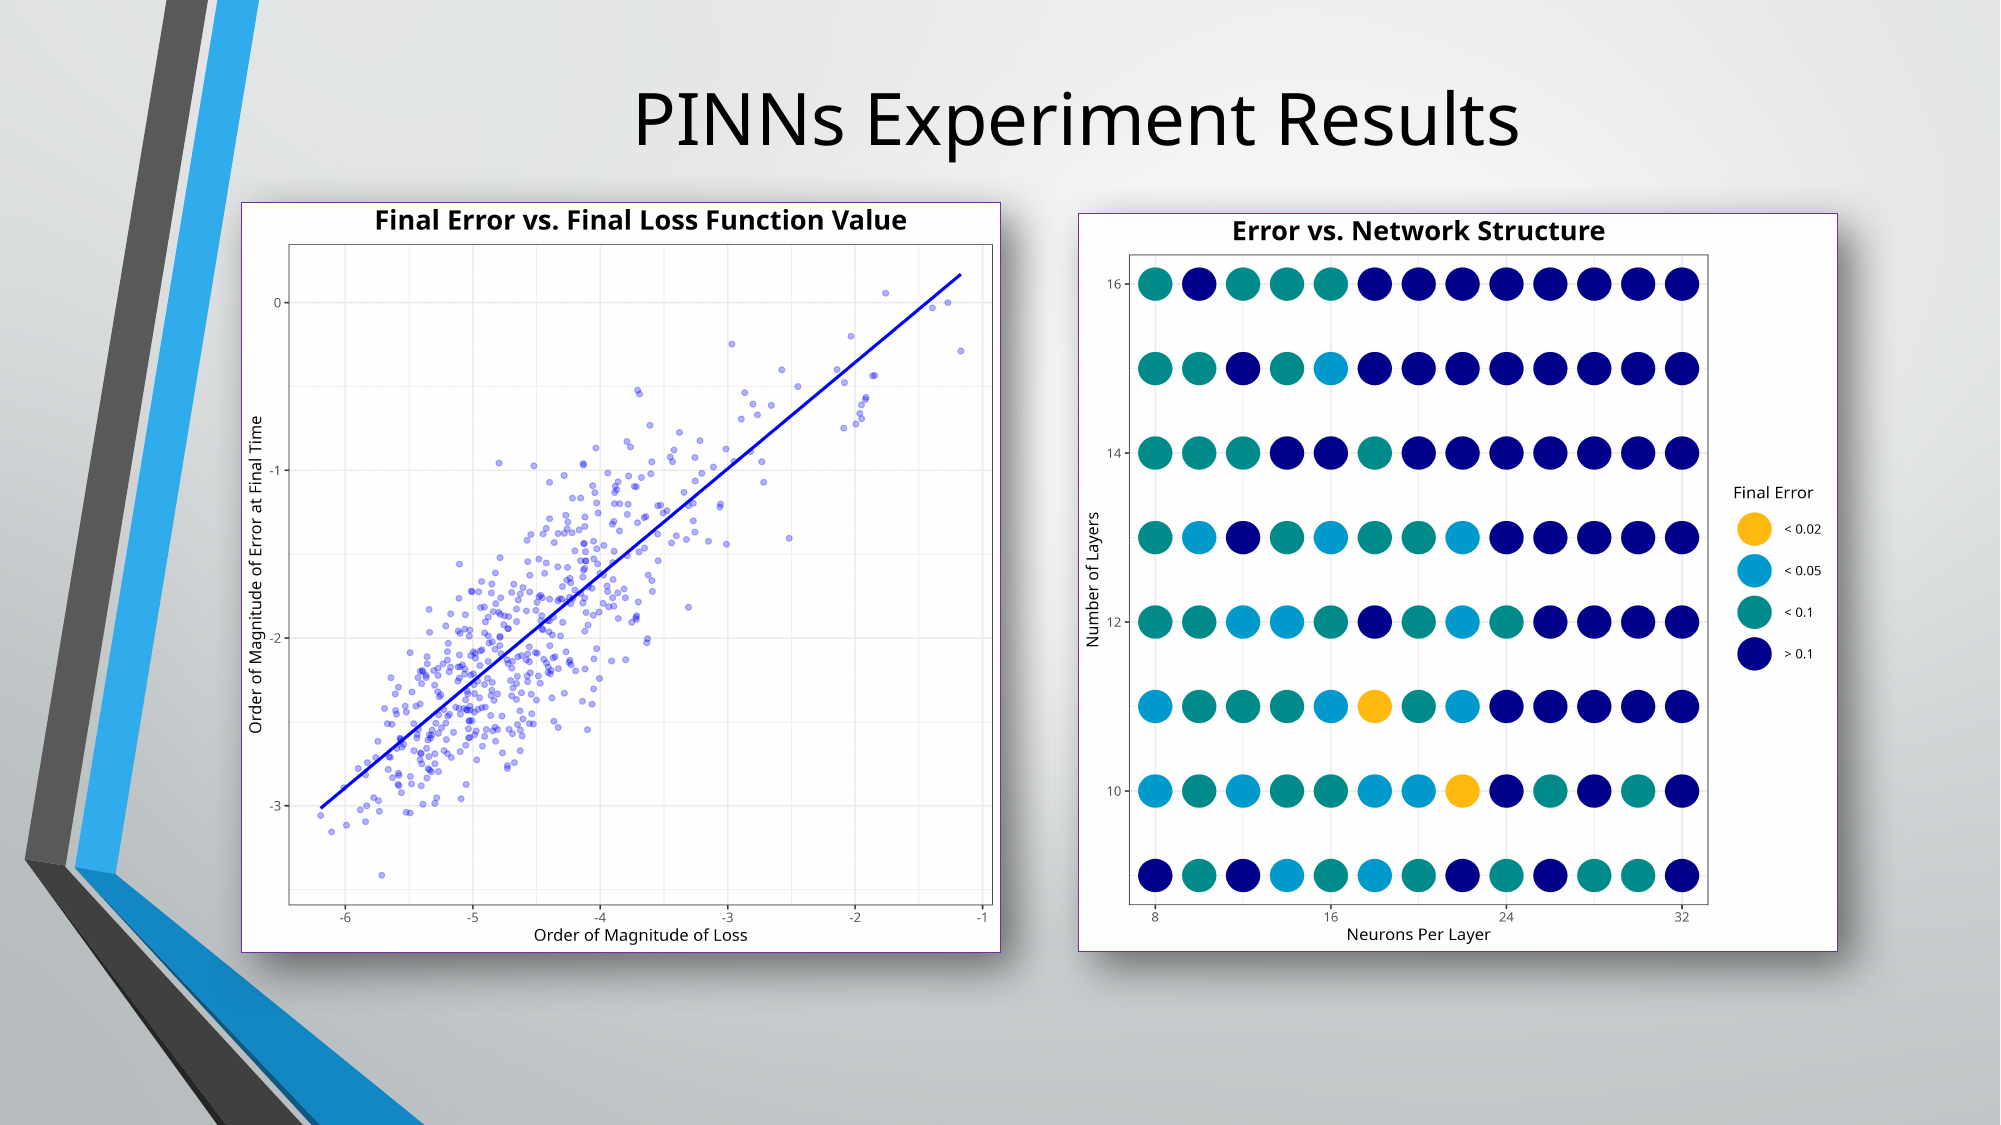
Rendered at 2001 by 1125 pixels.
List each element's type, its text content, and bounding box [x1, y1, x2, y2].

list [240, 202, 1001, 953]
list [1077, 213, 1838, 952]
title PINNs Experiment Results [255, 65, 1899, 168]
